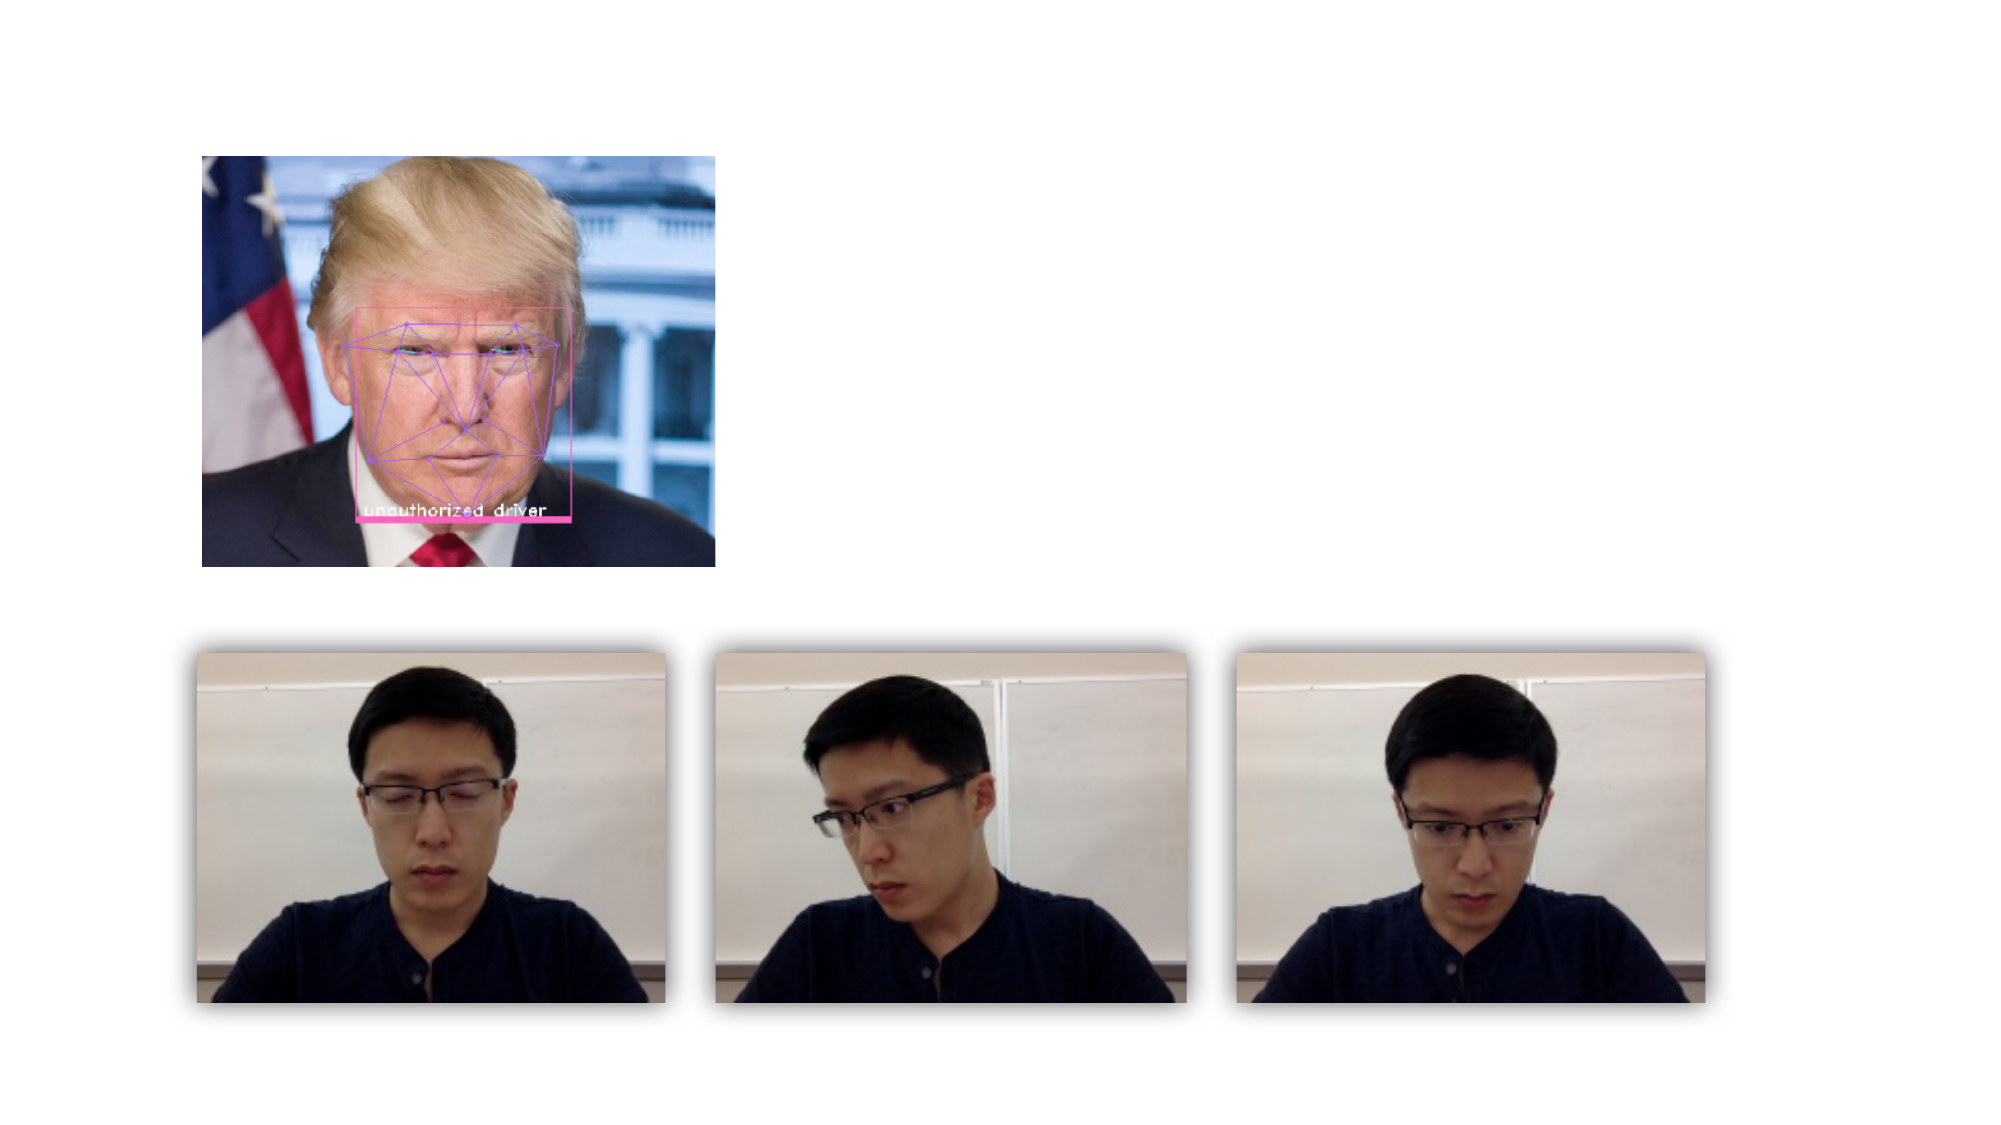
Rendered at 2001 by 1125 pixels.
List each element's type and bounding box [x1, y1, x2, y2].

picture [715, 652, 1187, 1004]
picture [201, 156, 716, 567]
picture [196, 652, 666, 1004]
picture [1236, 652, 1706, 1004]
